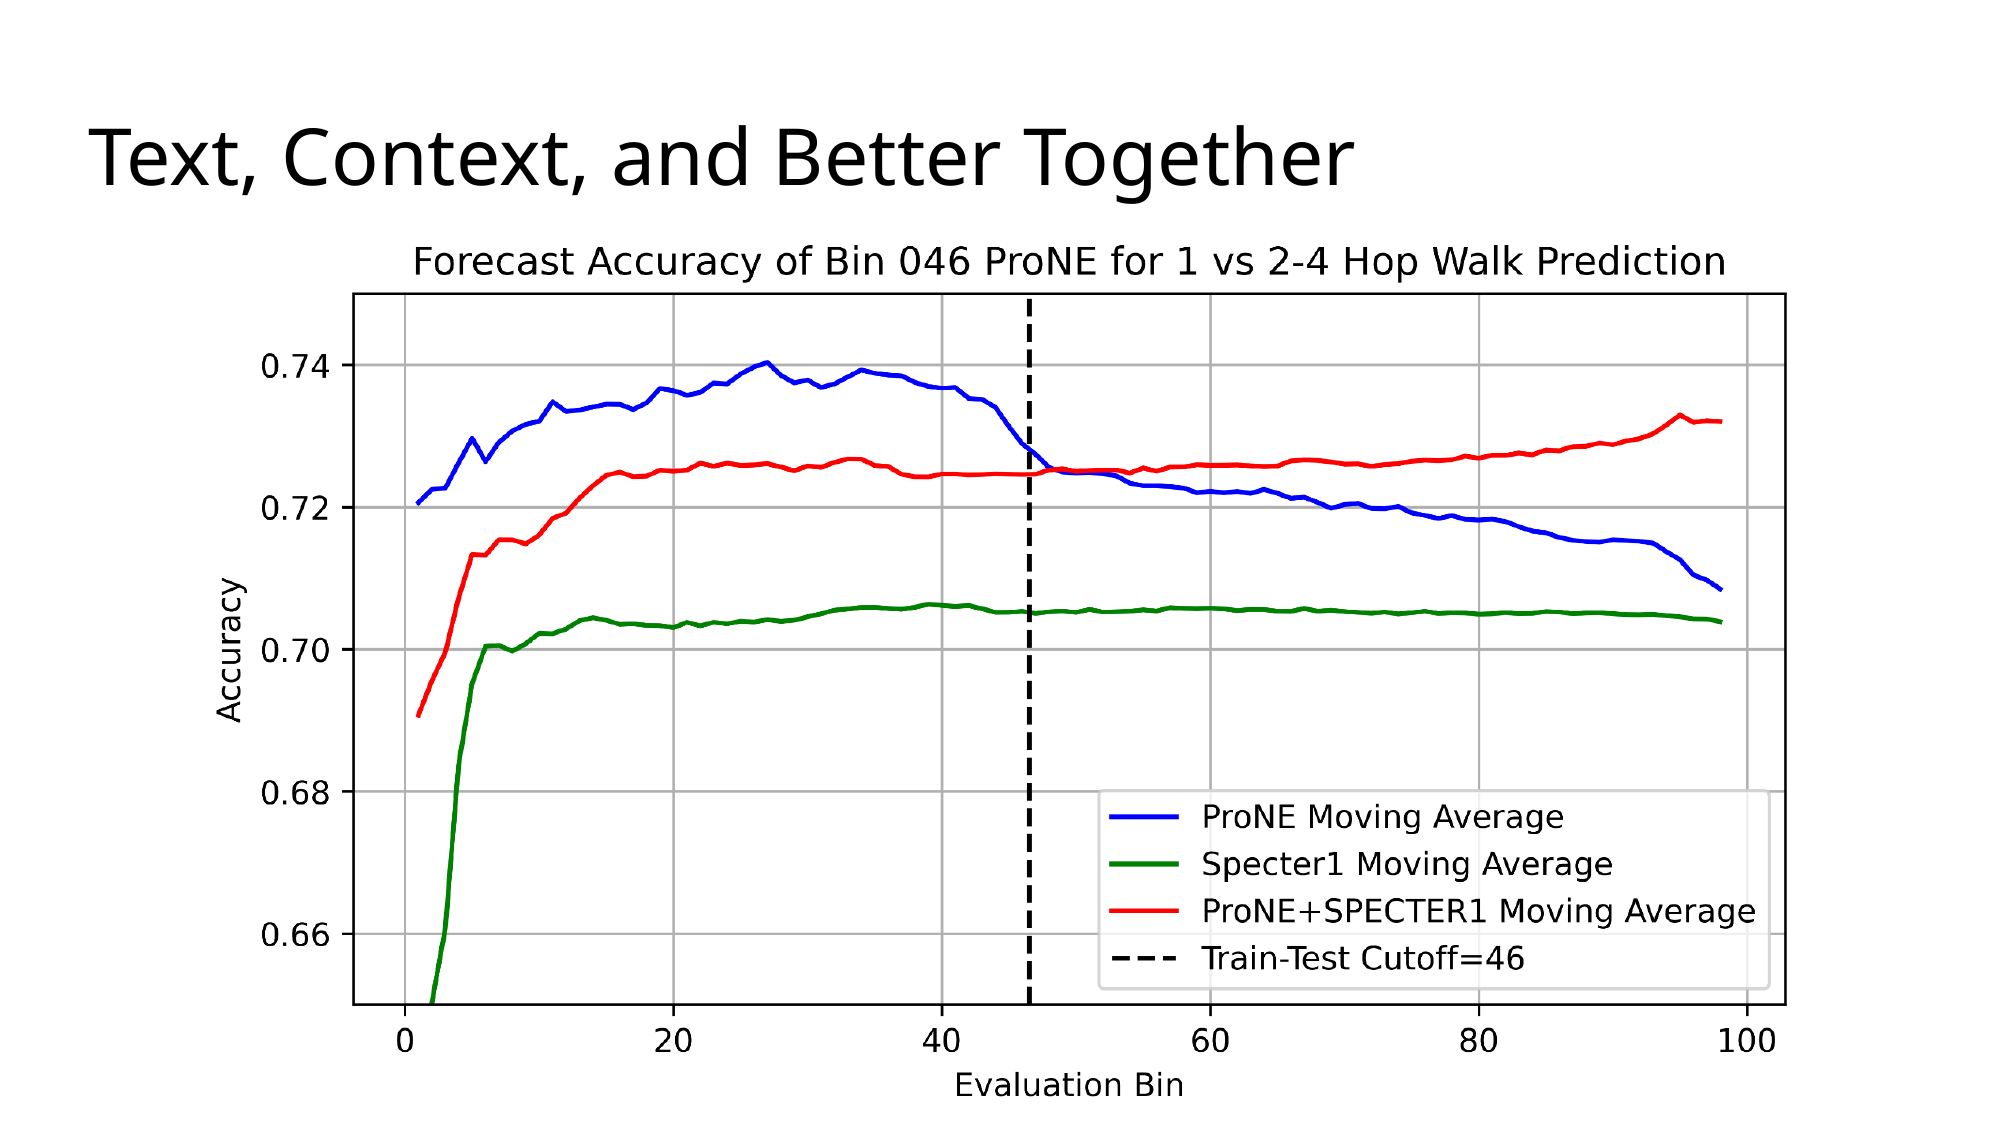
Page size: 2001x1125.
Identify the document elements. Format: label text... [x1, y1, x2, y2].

title Text, Context, and Better Together [68, 97, 1932, 223]
picture [192, 222, 1808, 1125]
